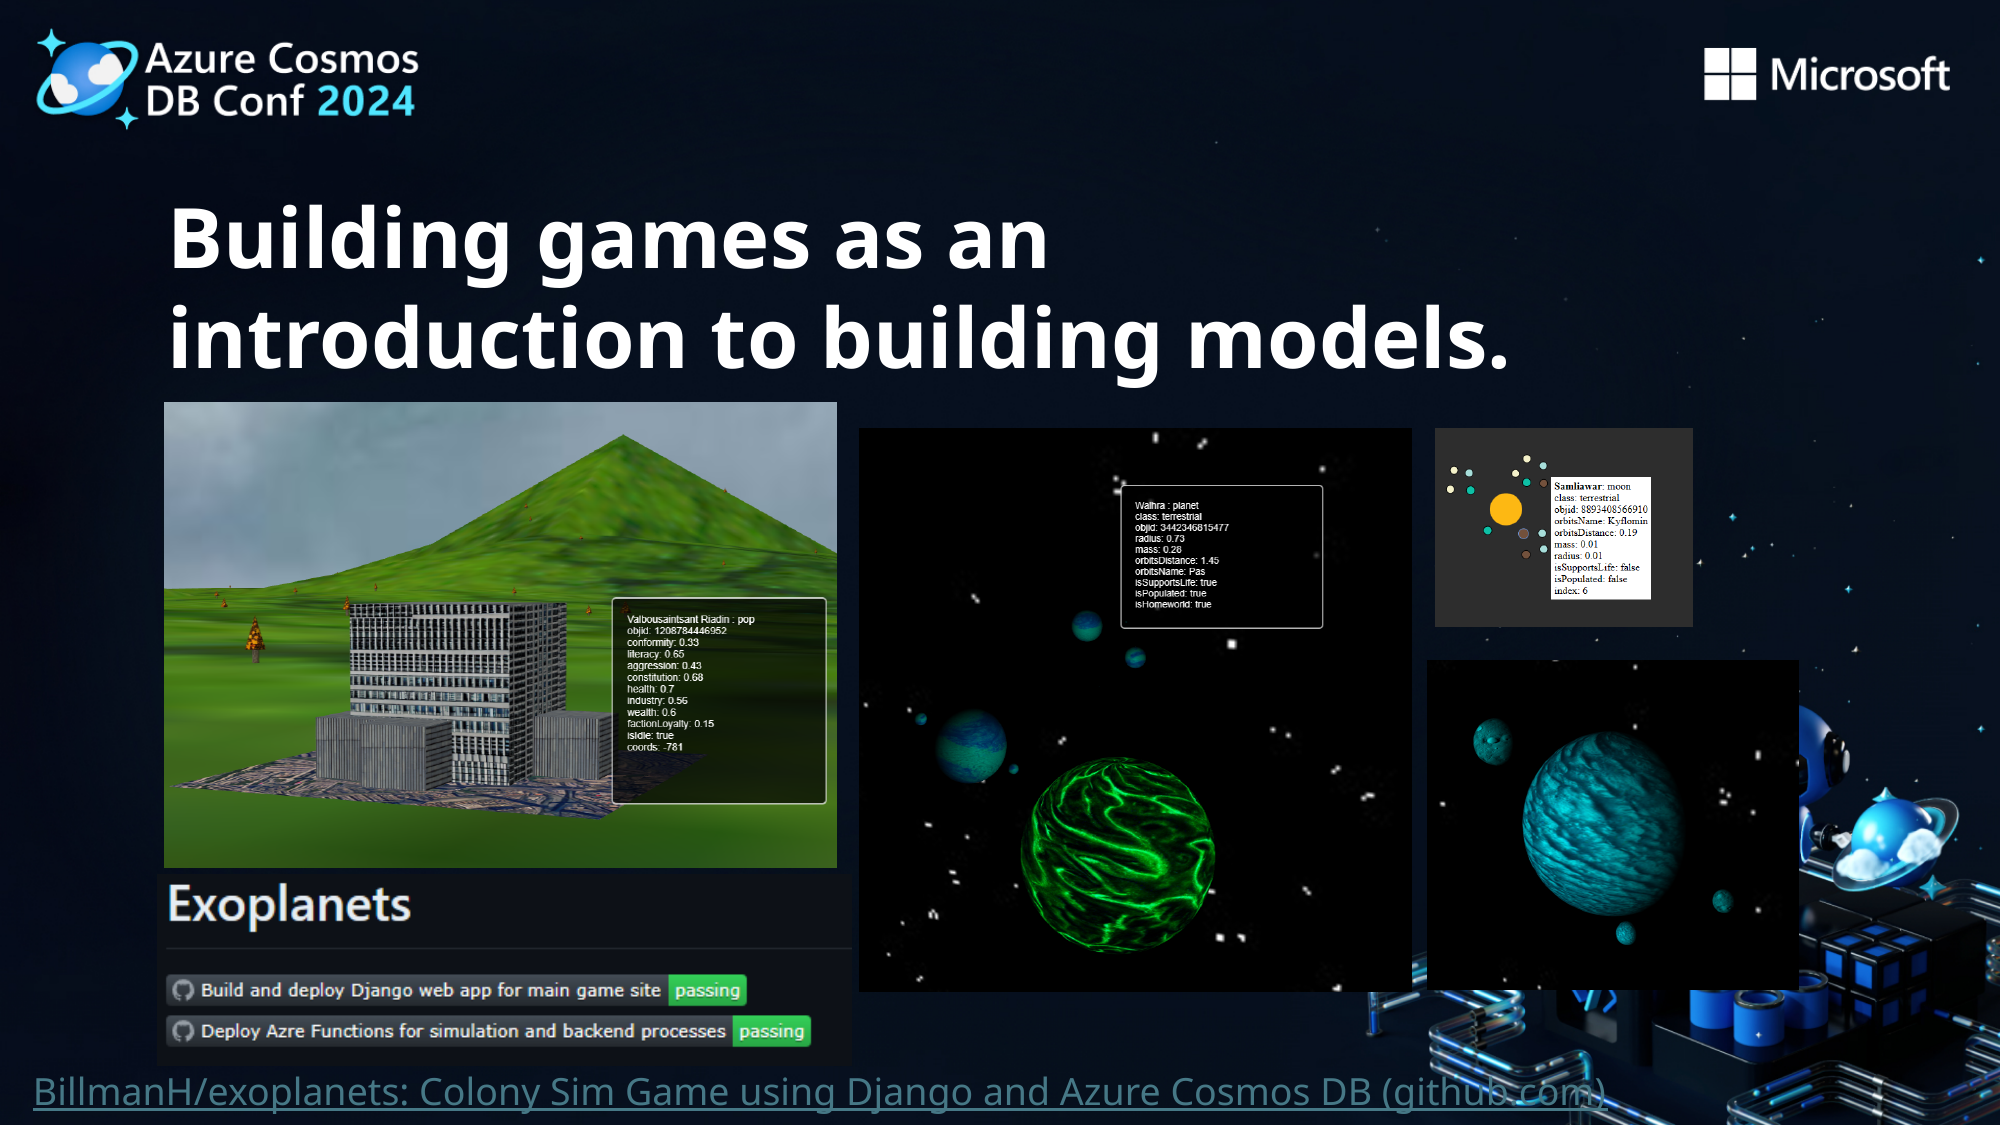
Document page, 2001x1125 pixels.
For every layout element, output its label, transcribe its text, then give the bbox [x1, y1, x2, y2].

picture [0, 0, 2000, 1125]
text_box Building games as an introduction to building models. [152, 178, 1596, 394]
text_box BillmanH/exoplanets: Colony Sim Game using Django and Azure Cosmos DB (github.com) [18, 1060, 1670, 1125]
